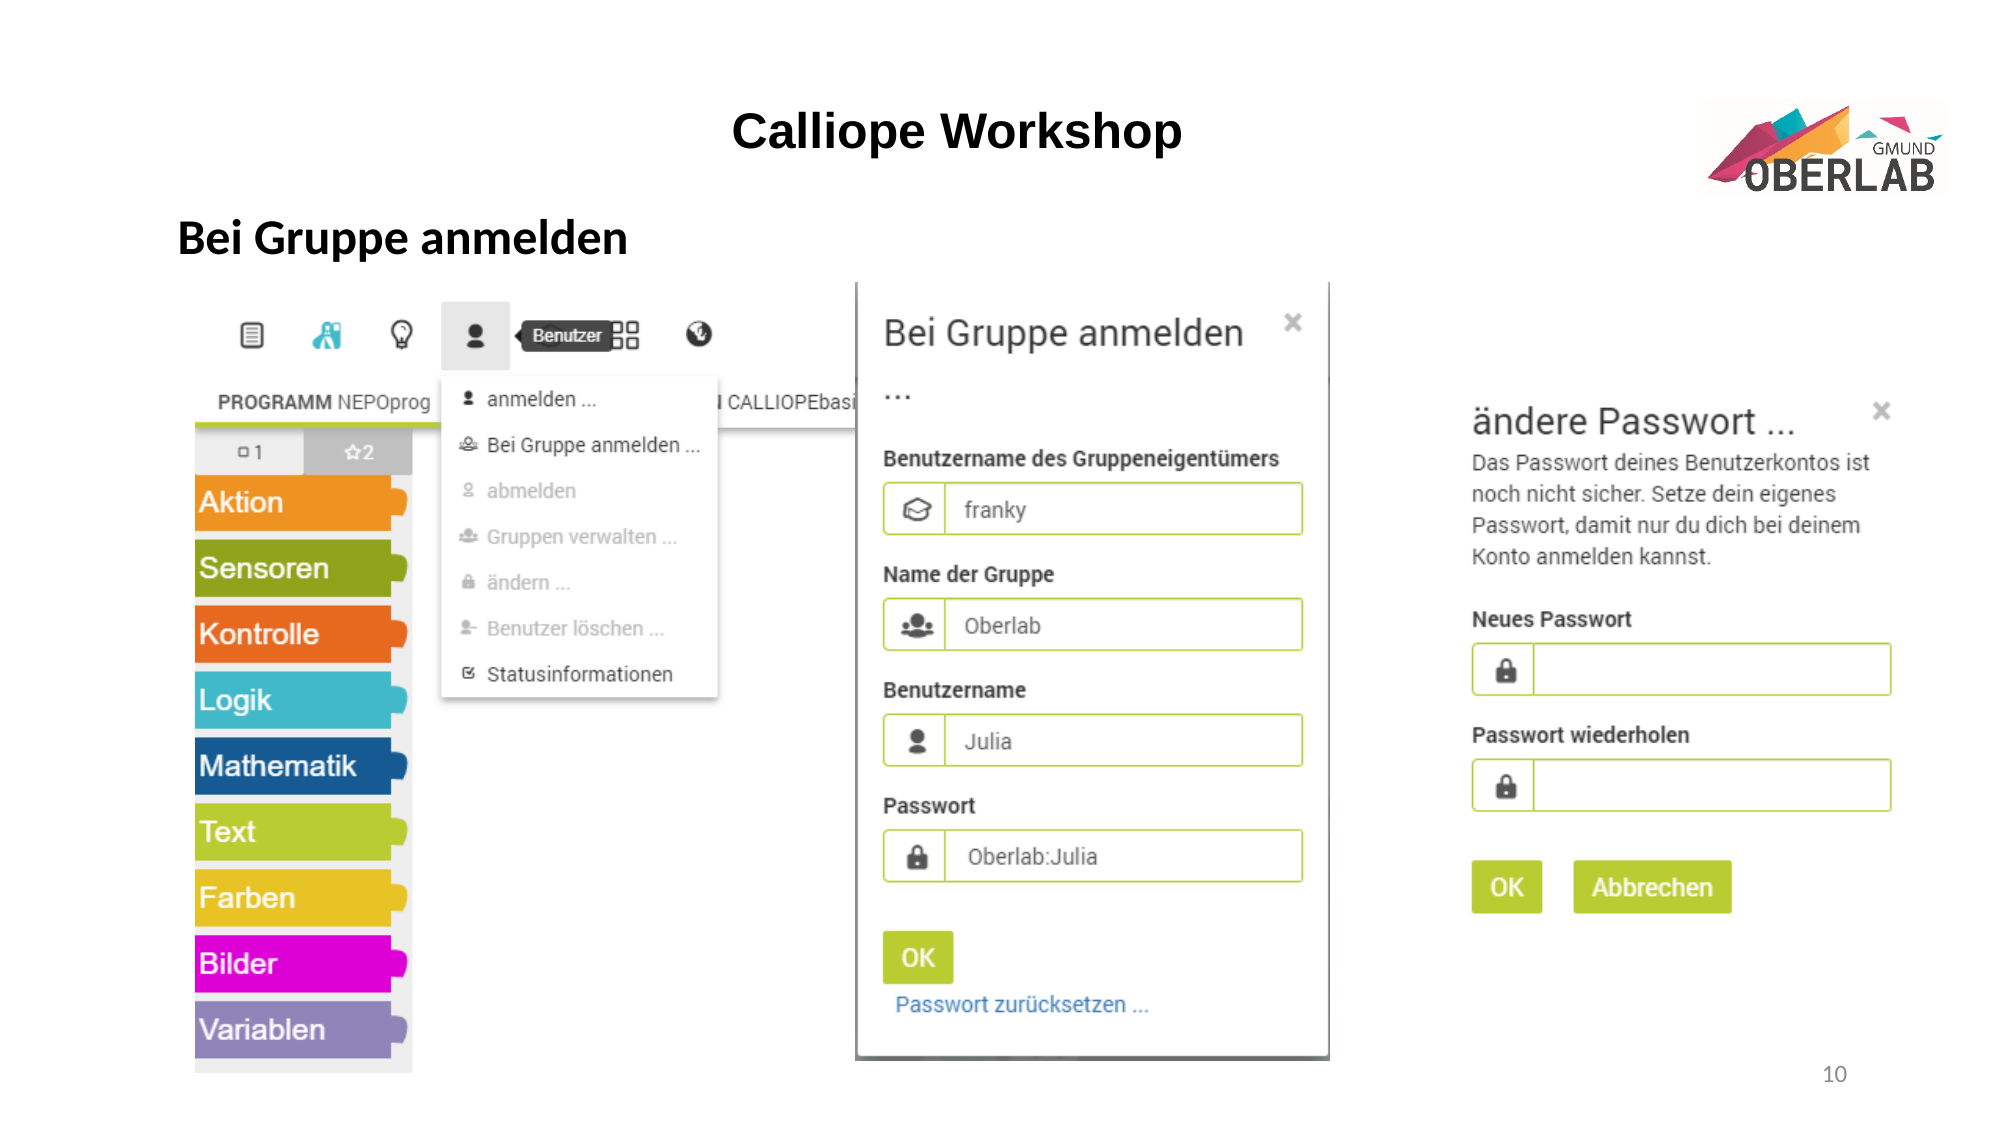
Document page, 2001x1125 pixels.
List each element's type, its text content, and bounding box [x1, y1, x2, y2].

slide_number 10 [1412, 1042, 1863, 1103]
picture [1700, 98, 1950, 198]
picture [195, 299, 940, 1073]
text_box Bei Gruppe anmelden [162, 197, 1550, 273]
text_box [855, 282, 1330, 1061]
subtitle Calliope Workshop [214, 98, 1715, 231]
picture [1447, 372, 1917, 942]
